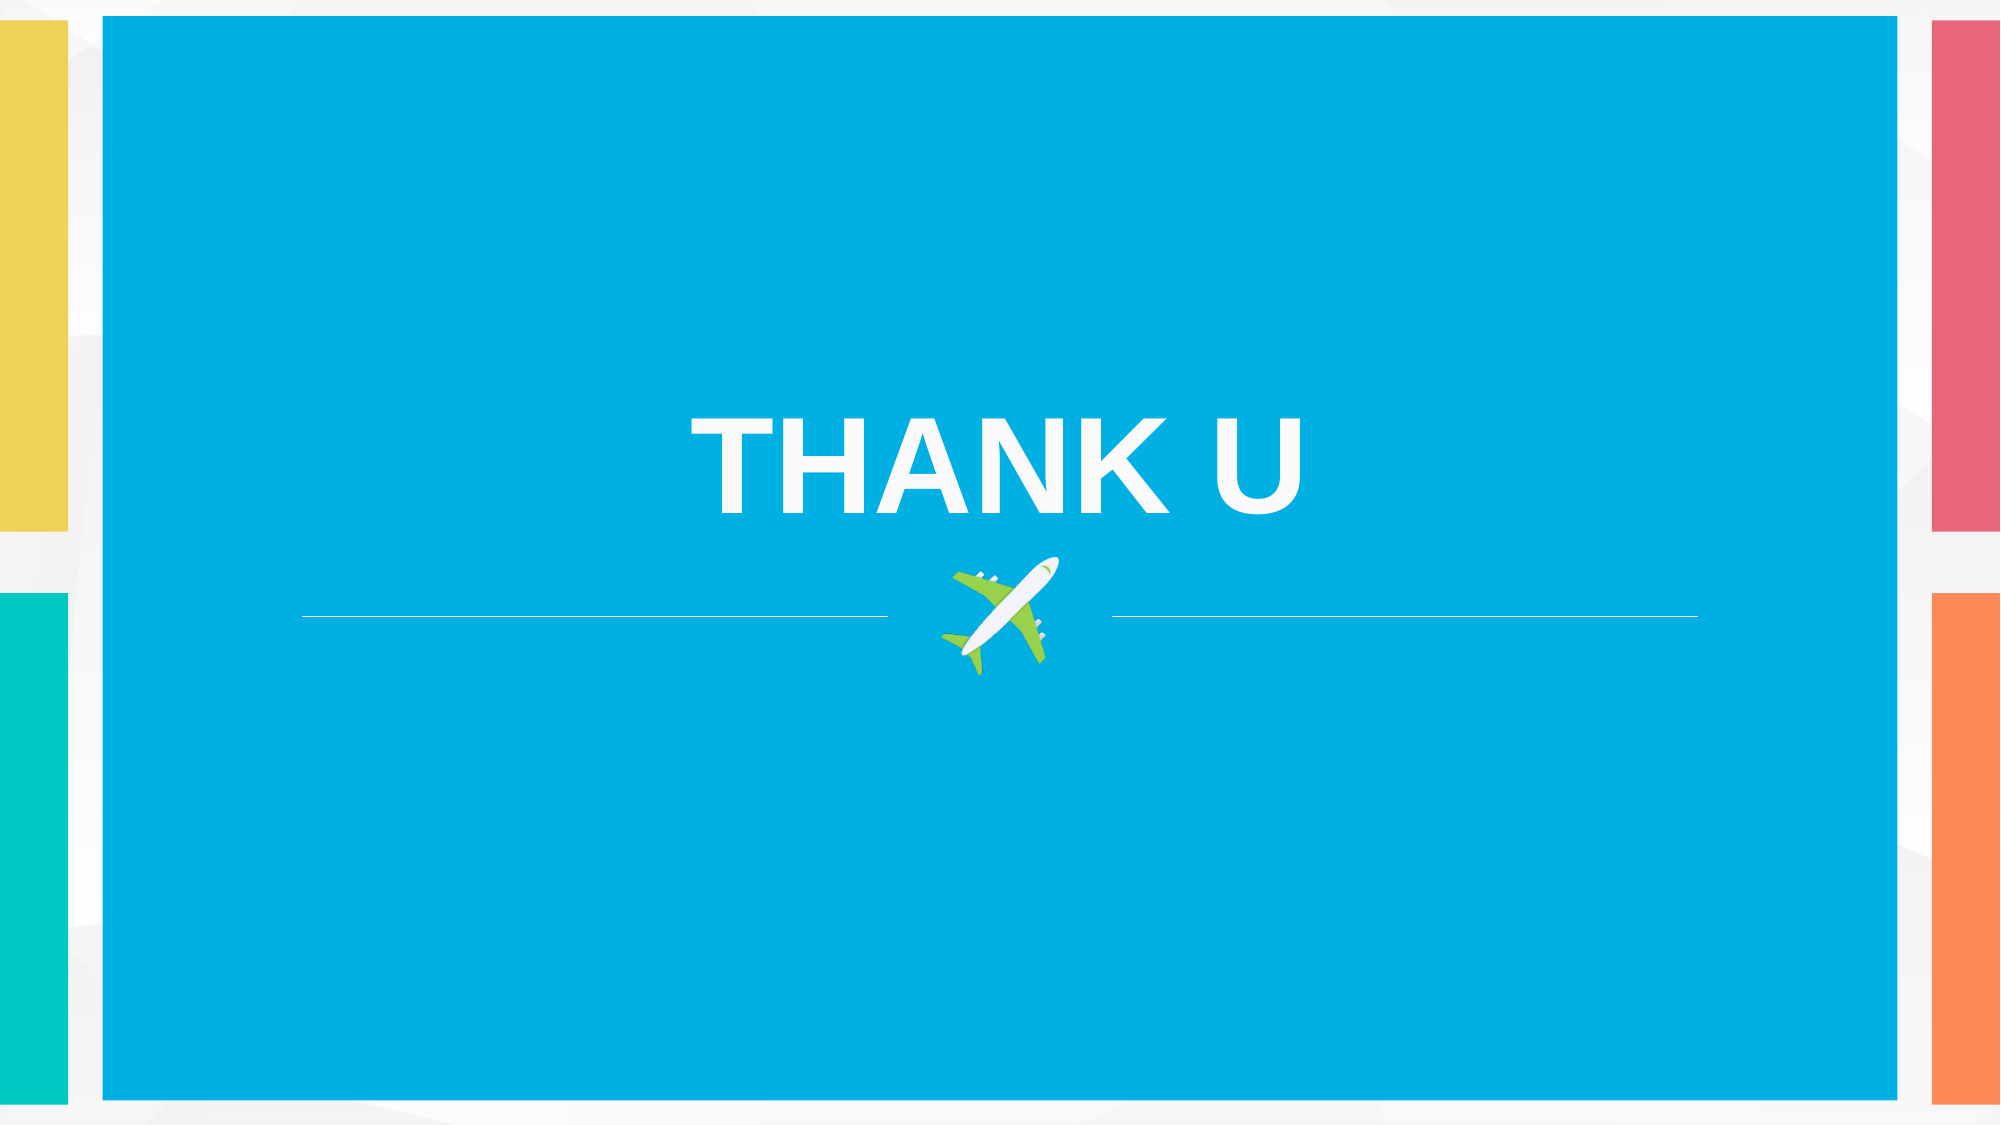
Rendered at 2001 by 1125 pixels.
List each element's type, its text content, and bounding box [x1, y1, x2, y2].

text_box [1931, 20, 2000, 532]
text_box [0, 593, 69, 1105]
text_box [1931, 593, 2000, 1105]
picture [0, 0, 2001, 1125]
text_box [102, 16, 1898, 1101]
text_box THANK U [683, 368, 1317, 548]
text_box [0, 20, 69, 532]
